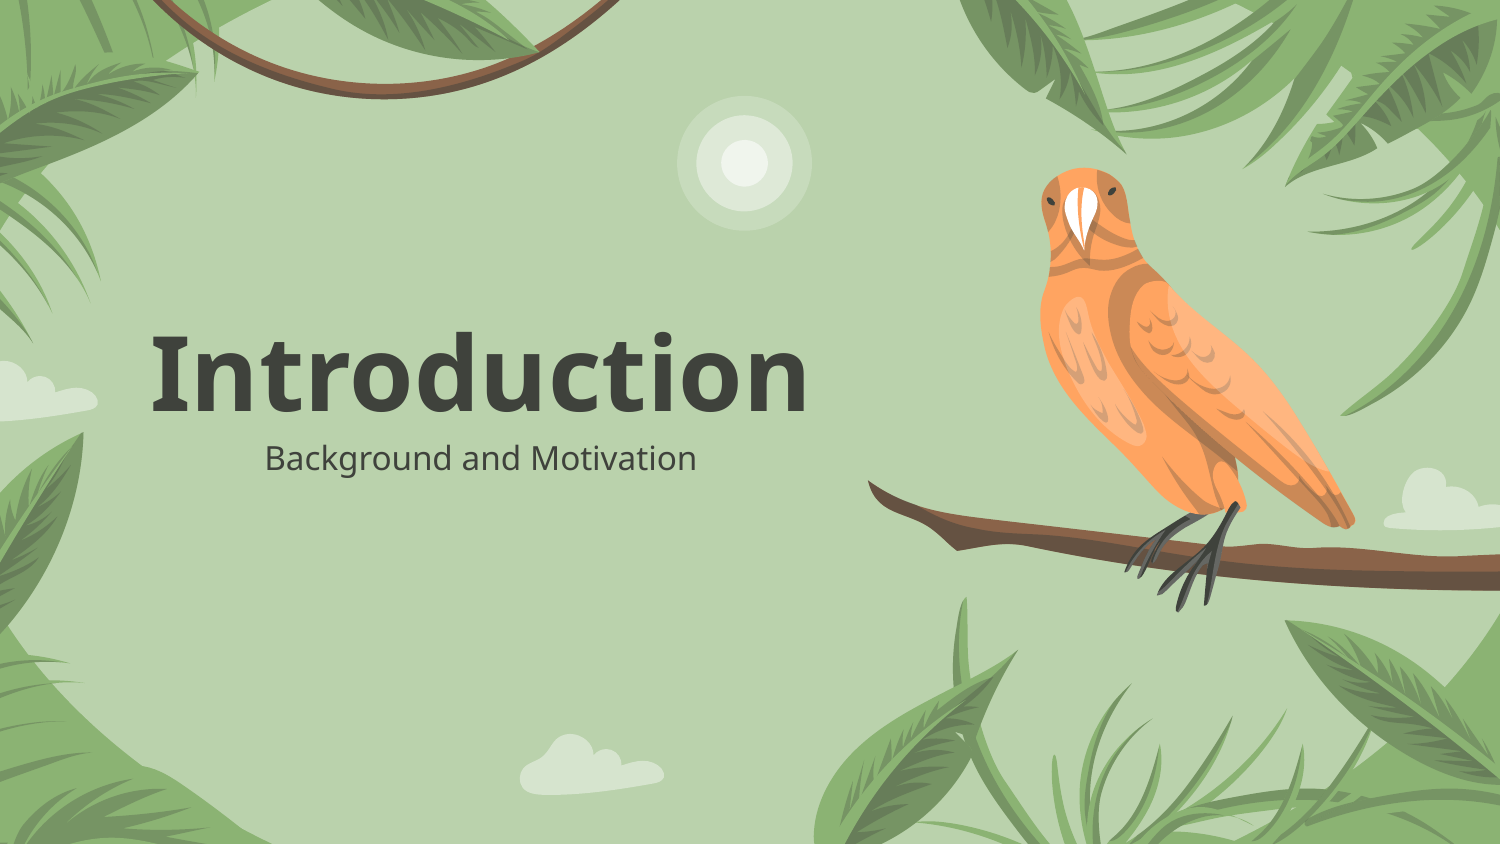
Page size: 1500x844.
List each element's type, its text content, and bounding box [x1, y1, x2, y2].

subtitle Background and Motivation [116, 421, 846, 485]
title Introduction [116, 276, 846, 421]
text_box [855, 167, 1500, 844]
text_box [675, 95, 814, 231]
